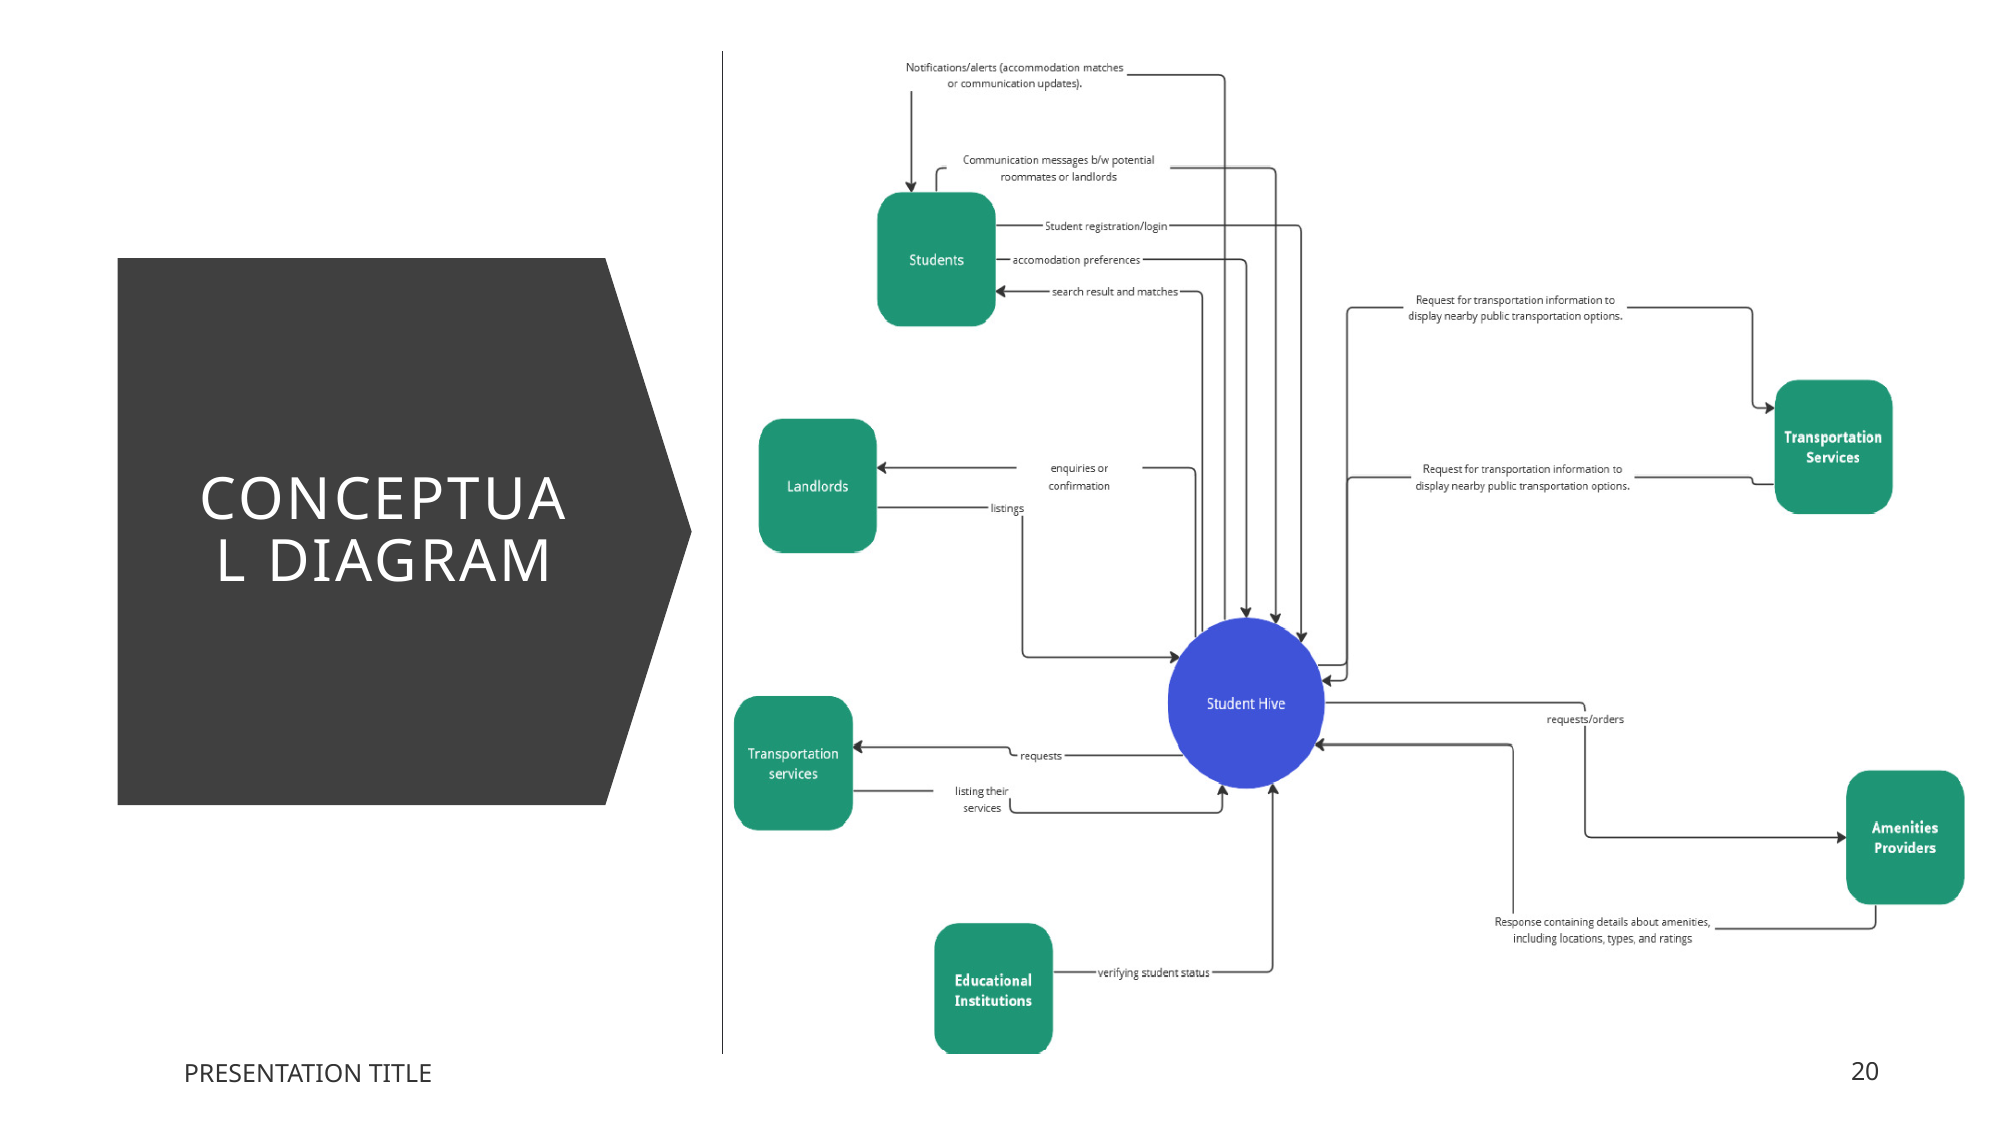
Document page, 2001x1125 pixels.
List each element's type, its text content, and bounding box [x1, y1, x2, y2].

picture [722, 51, 1969, 1054]
footer PRESENTATION TITLE [168, 1042, 1188, 1103]
slide_number 20 [1810, 1054, 1895, 1103]
text_box [116, 257, 693, 807]
title Conceptual diagram [168, 322, 601, 741]
